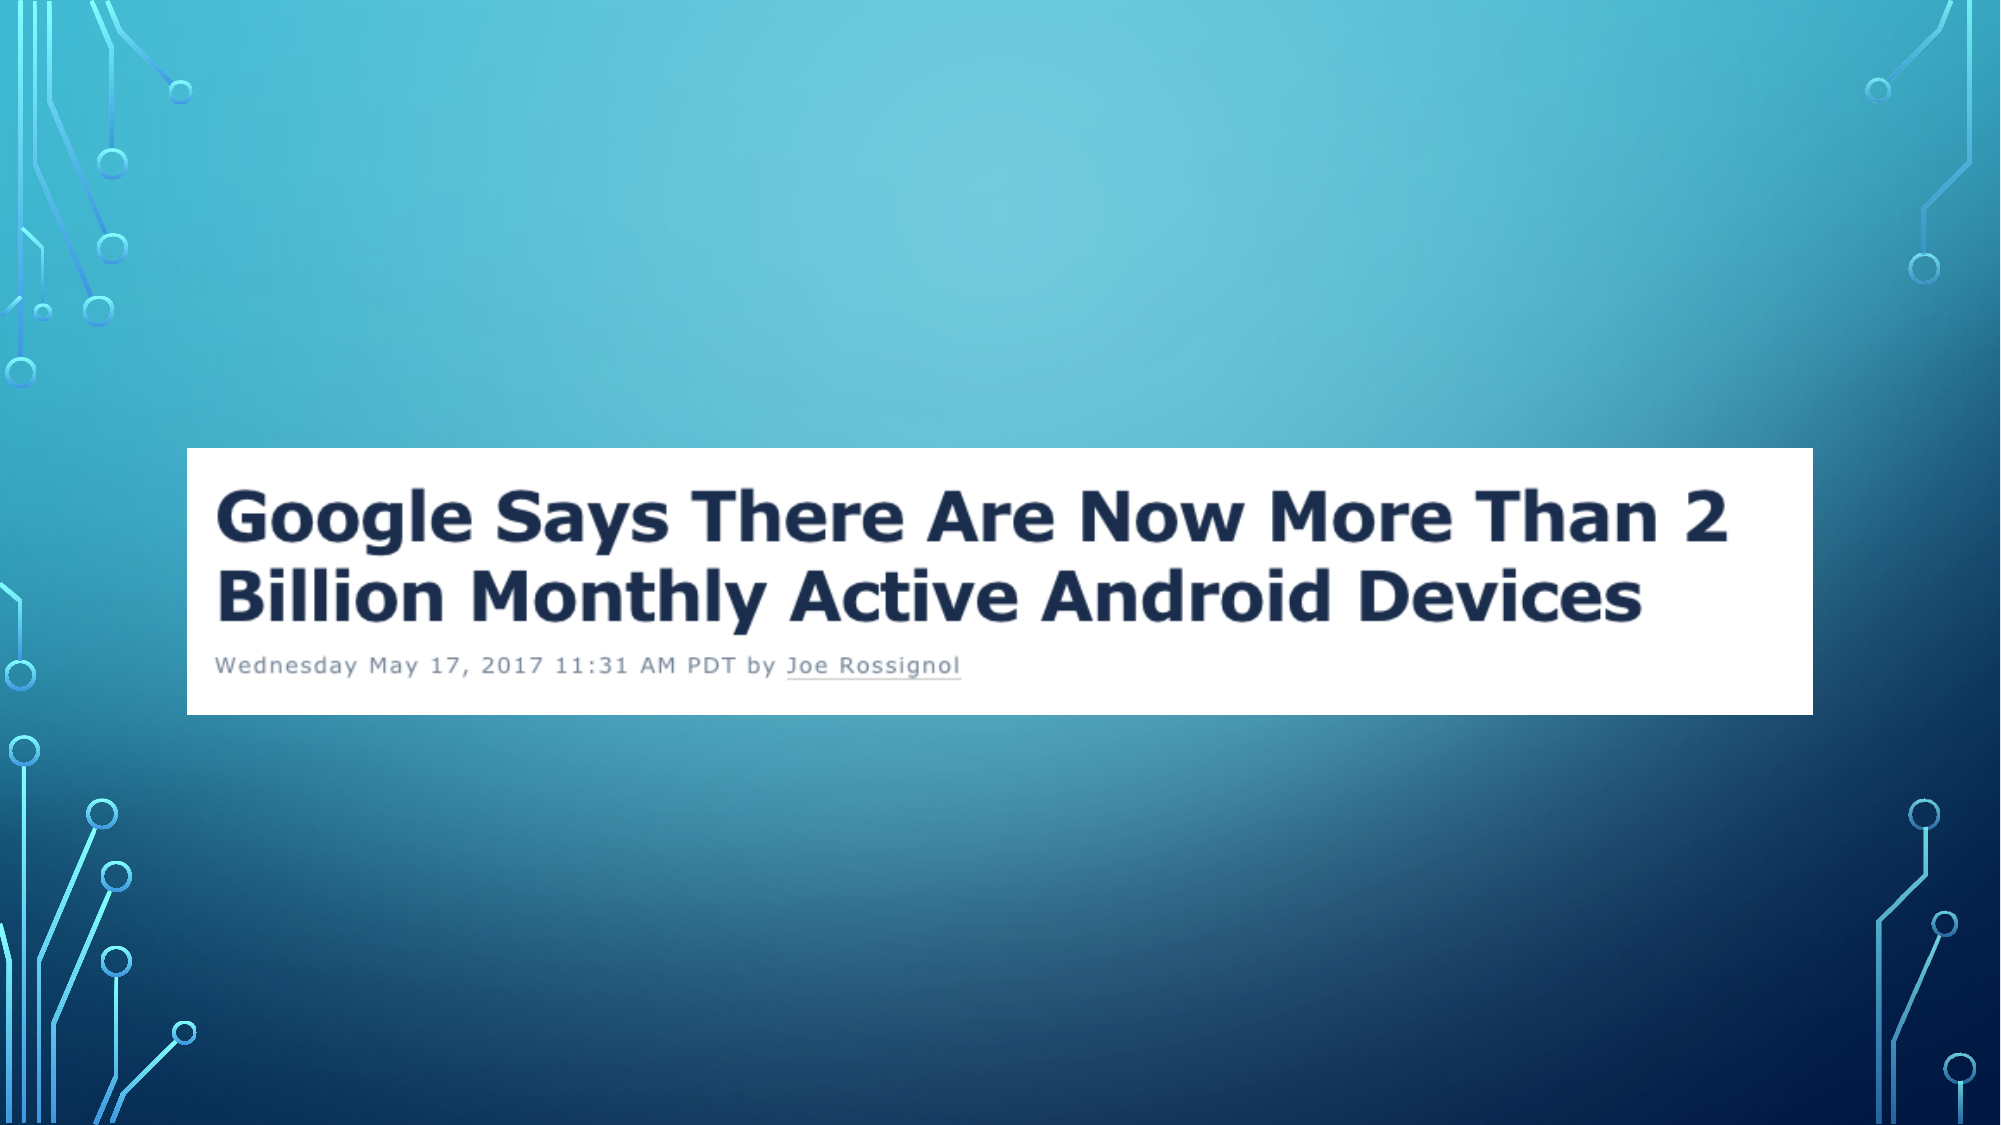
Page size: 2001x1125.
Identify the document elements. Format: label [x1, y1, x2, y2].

list [186, 448, 1813, 715]
